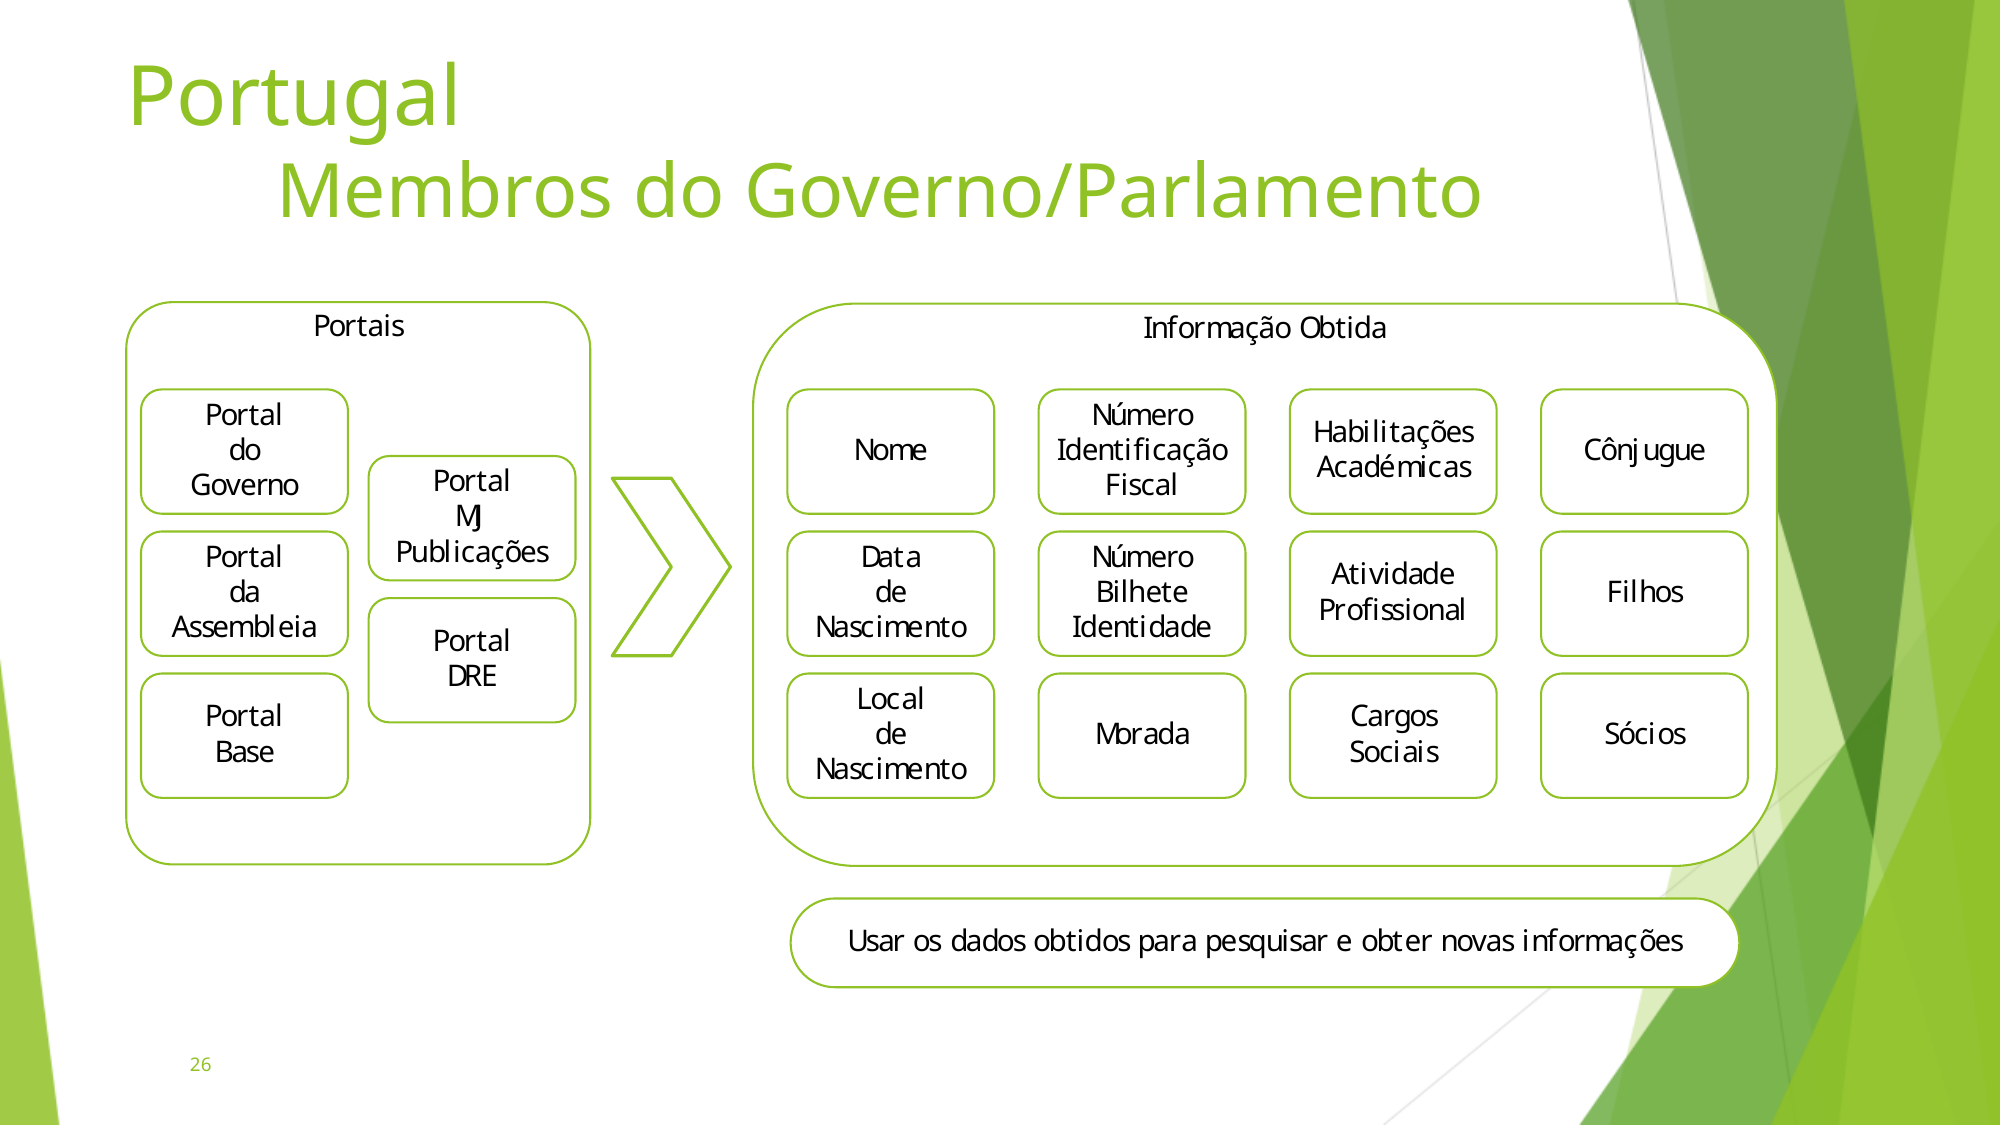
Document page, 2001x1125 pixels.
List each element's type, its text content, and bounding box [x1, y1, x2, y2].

title Portugal Membros do Governo/Parlamento [111, 34, 1779, 252]
text_box 26 [114, 1035, 227, 1095]
picture [0, 0, 110, 1125]
picture [121, 0, 2000, 1125]
